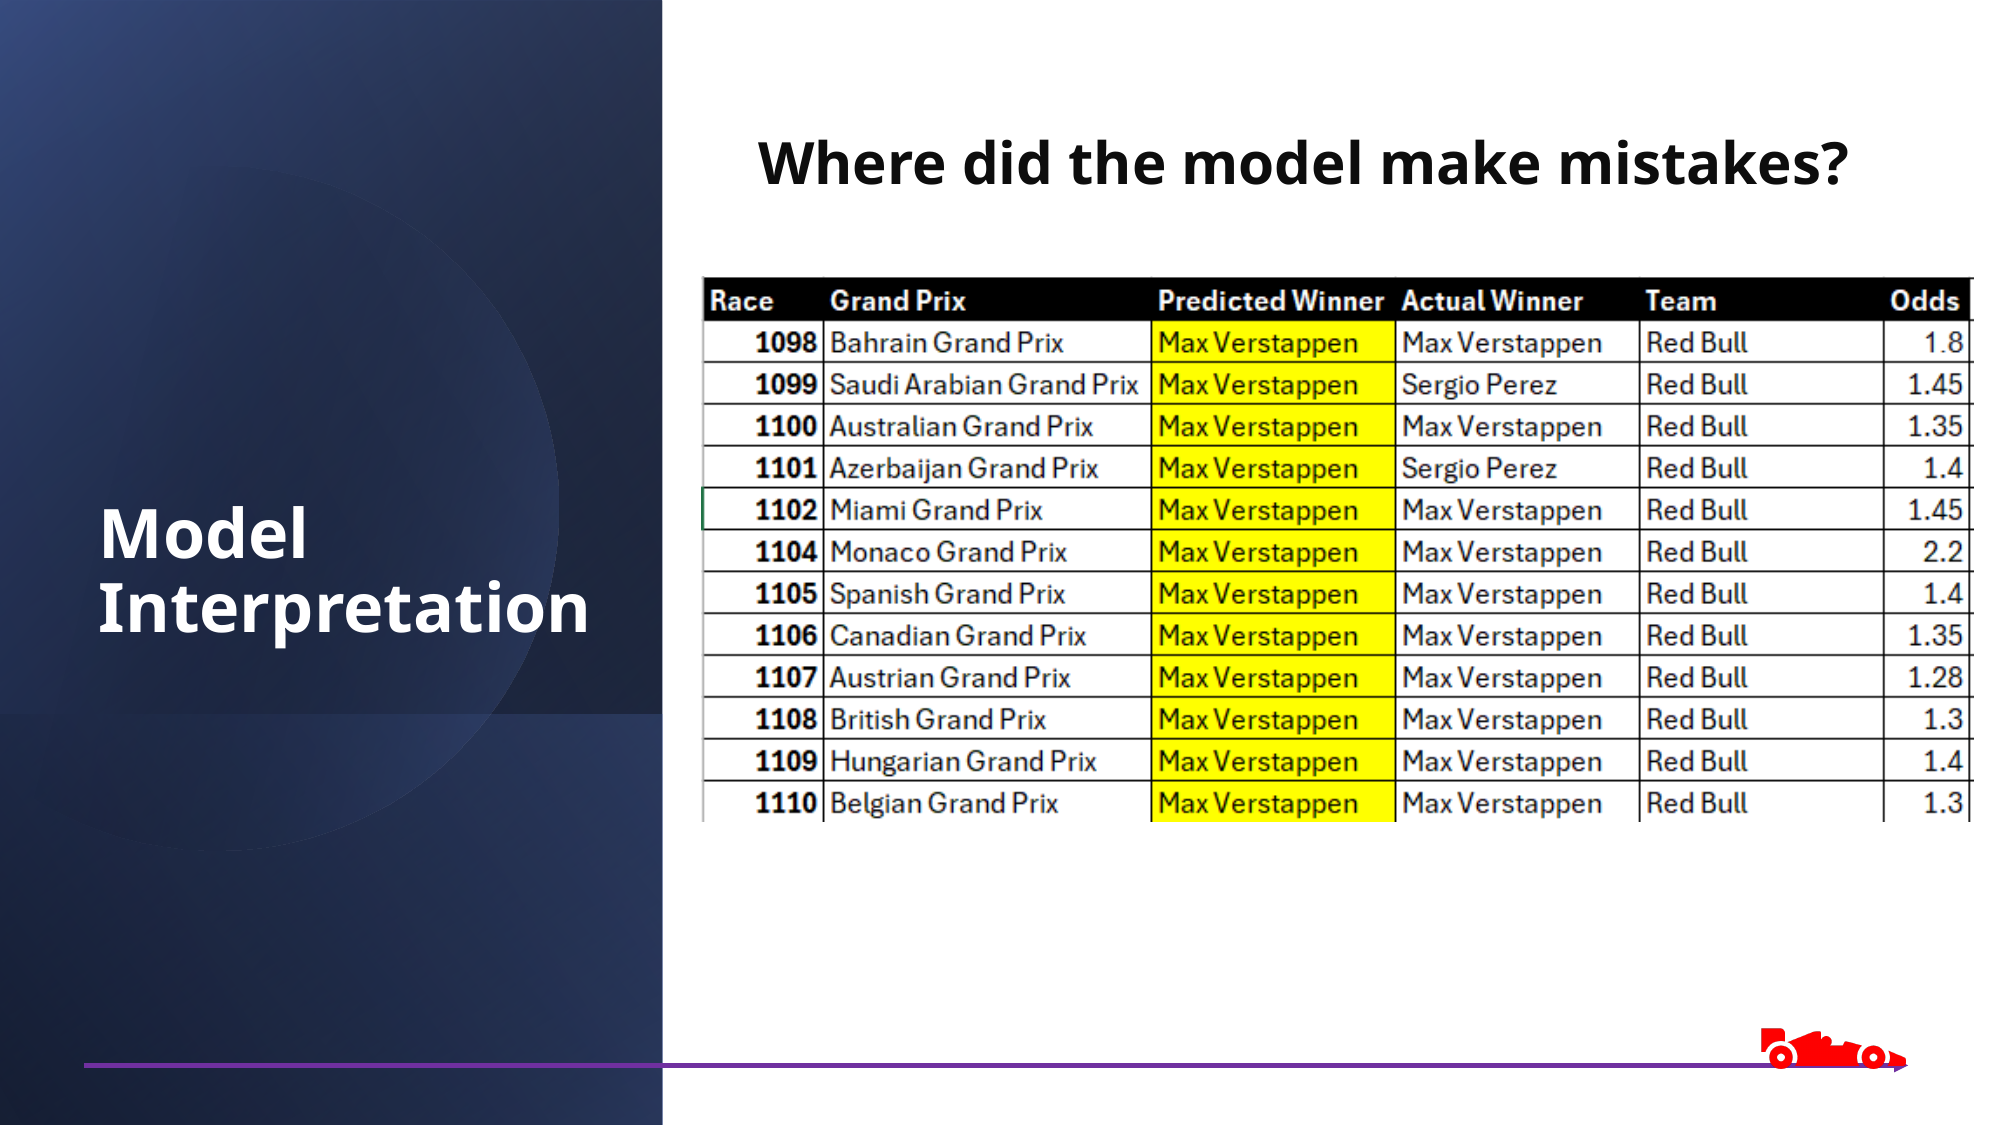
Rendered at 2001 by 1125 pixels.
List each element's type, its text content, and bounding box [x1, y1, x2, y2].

picture [701, 276, 1974, 822]
text_box [0, 0, 663, 1124]
picture [1757, 973, 1909, 1124]
text_box Where did the model make mistakes? Which races didn’t the model get right? [743, 118, 1885, 276]
title Model Interpretation [83, 456, 610, 655]
text_box [663, 0, 2000, 1125]
